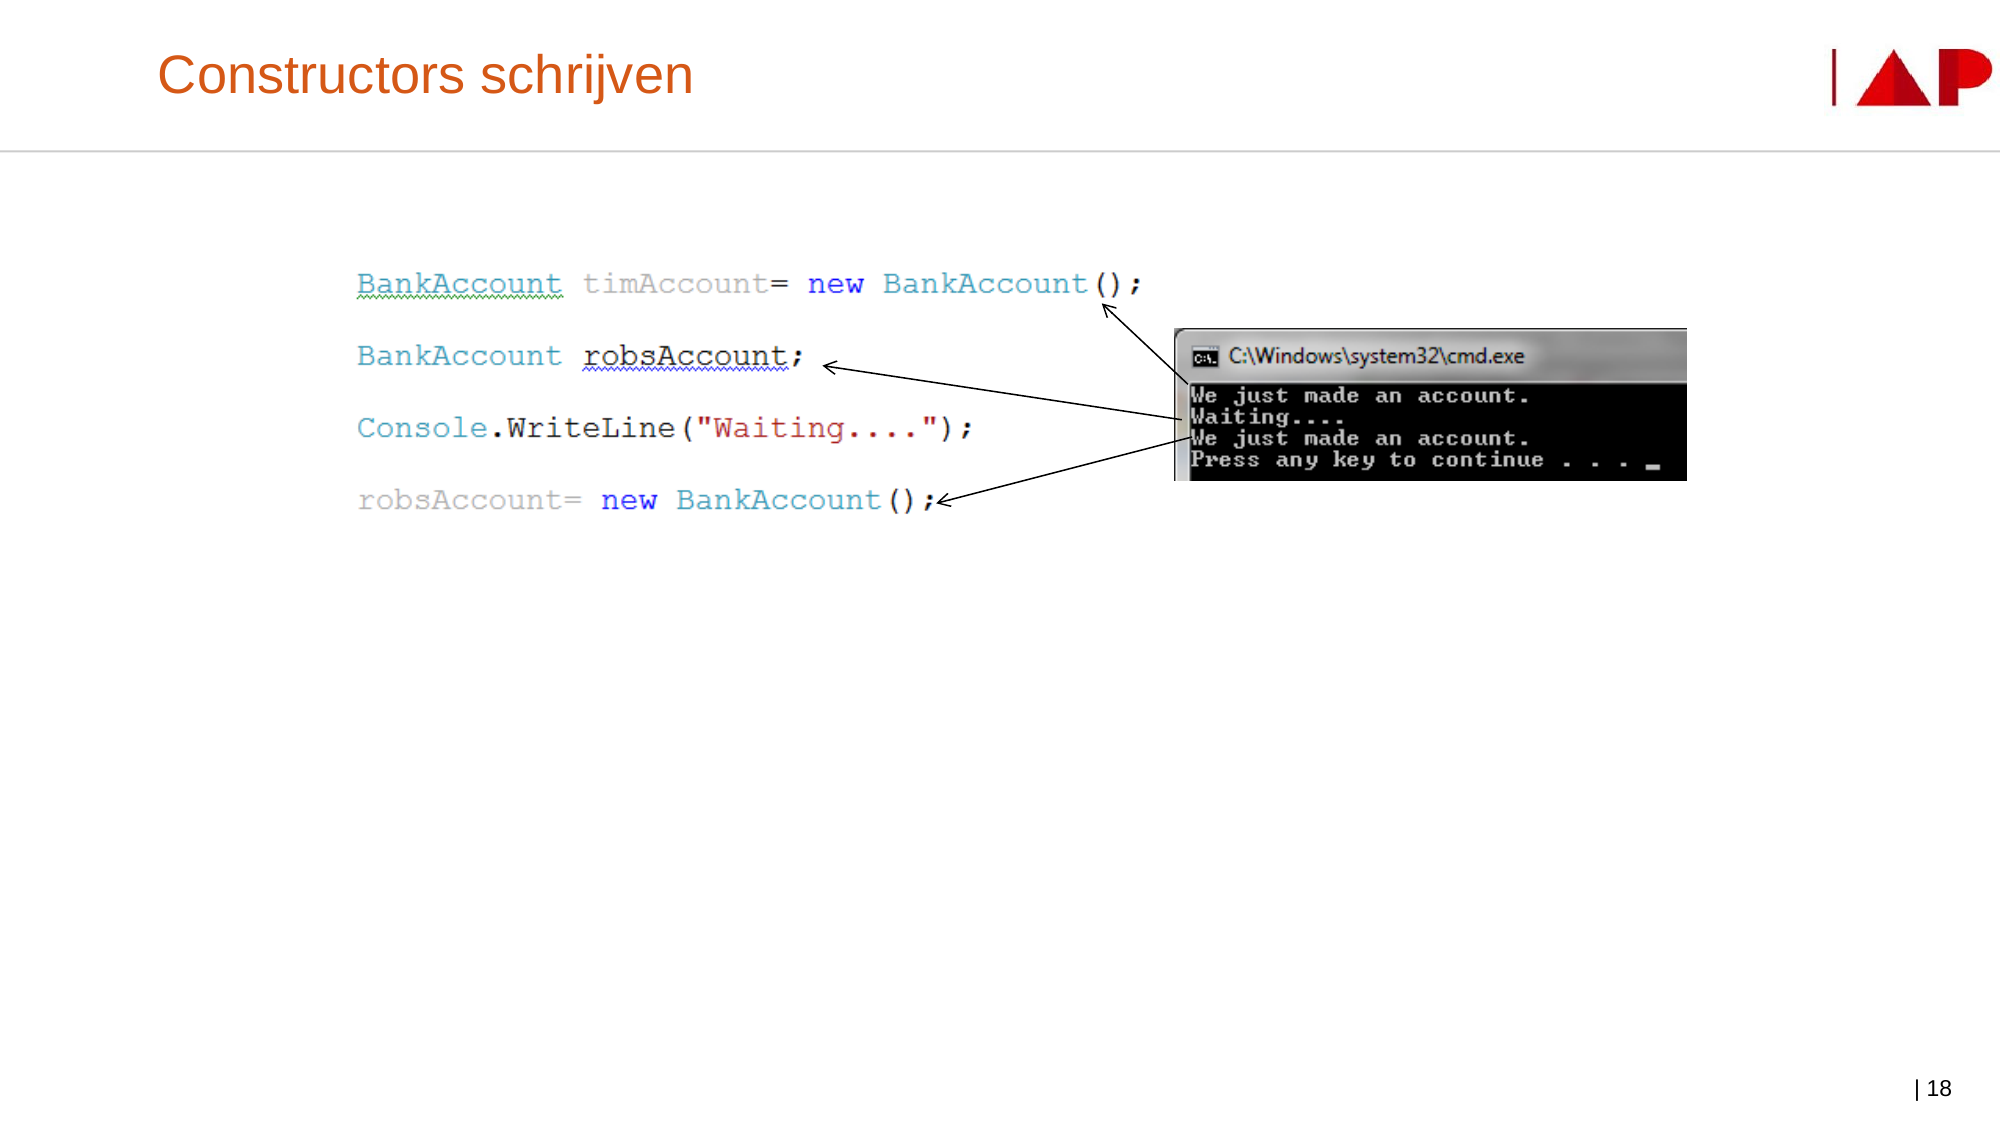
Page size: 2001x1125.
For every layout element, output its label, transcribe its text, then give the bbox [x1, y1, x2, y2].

picture [343, 268, 1146, 526]
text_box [822, 365, 1182, 420]
title Constructors schrijven [157, 0, 1843, 152]
picture [1843, 10, 2000, 142]
slide_number | 18 [1425, 1061, 1953, 1113]
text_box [1101, 303, 1189, 385]
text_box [935, 436, 1193, 504]
picture [1173, 327, 1687, 481]
